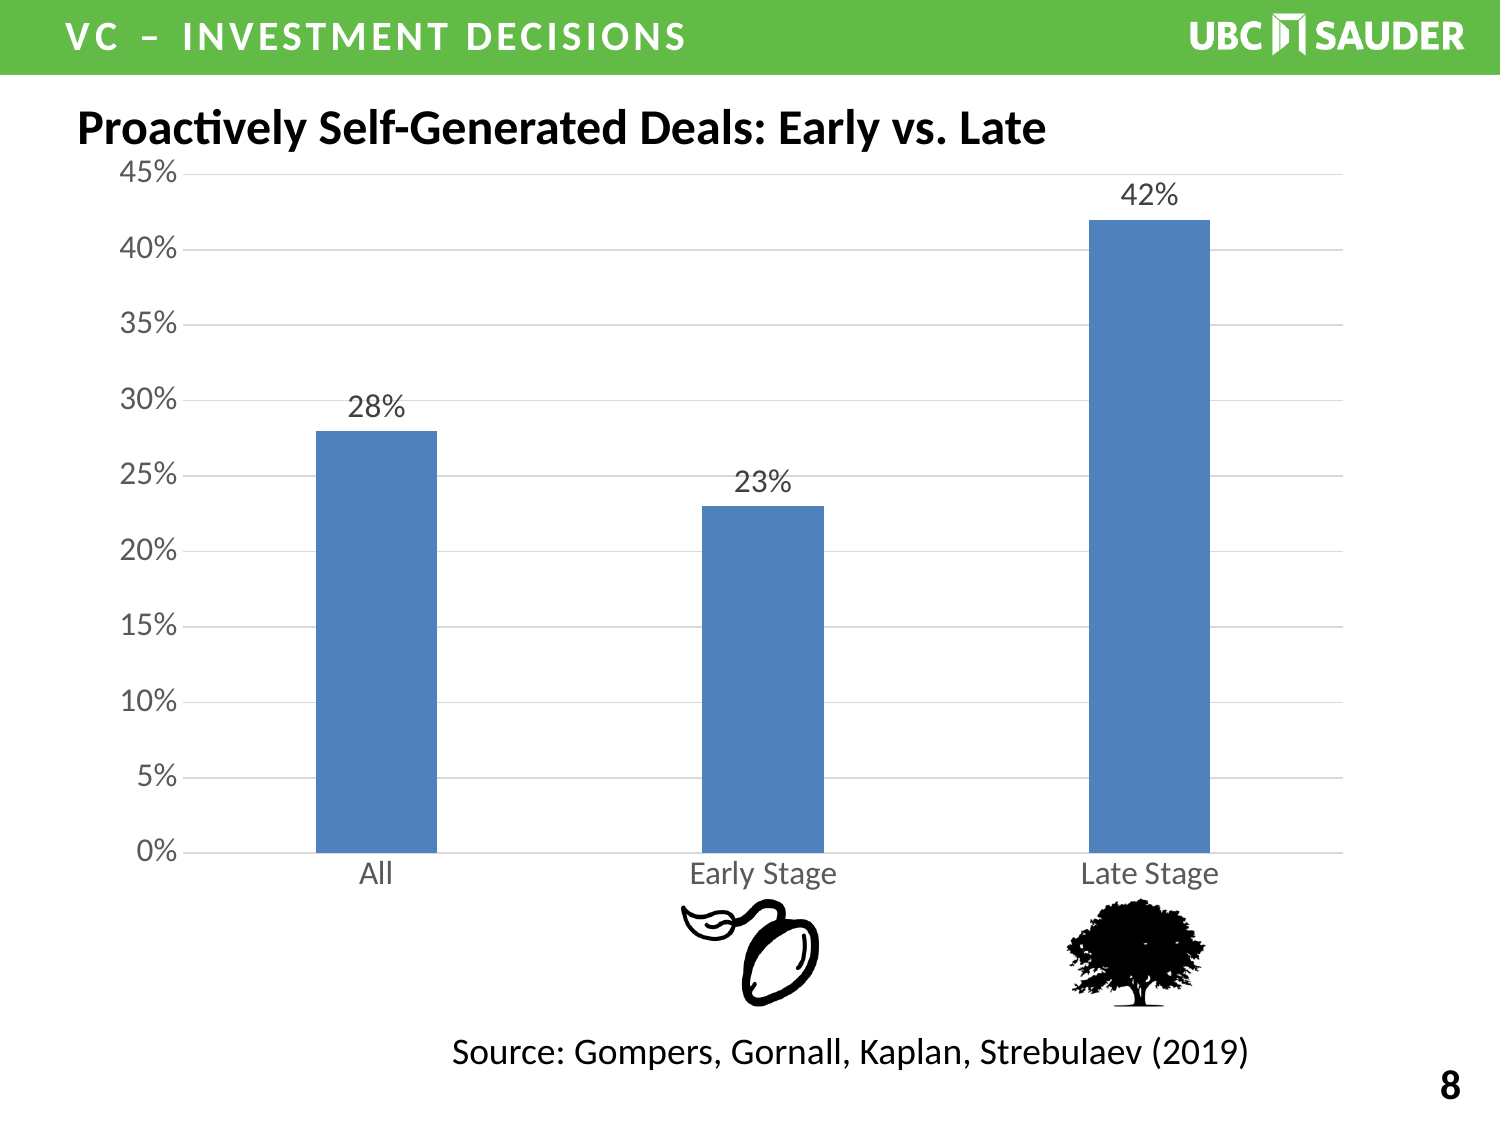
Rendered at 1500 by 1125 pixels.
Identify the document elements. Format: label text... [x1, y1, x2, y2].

chart [93, 142, 1369, 908]
title Proactively Self-Generated Deals: Early vs. Late [62, 87, 1413, 188]
picture [681, 908, 819, 1022]
picture [1156, 7, 1482, 56]
text_box Source: Gompers, Gornall, Kaplan, Strebulaev (2019) [437, 1019, 1325, 1079]
picture [1066, 908, 1206, 1022]
